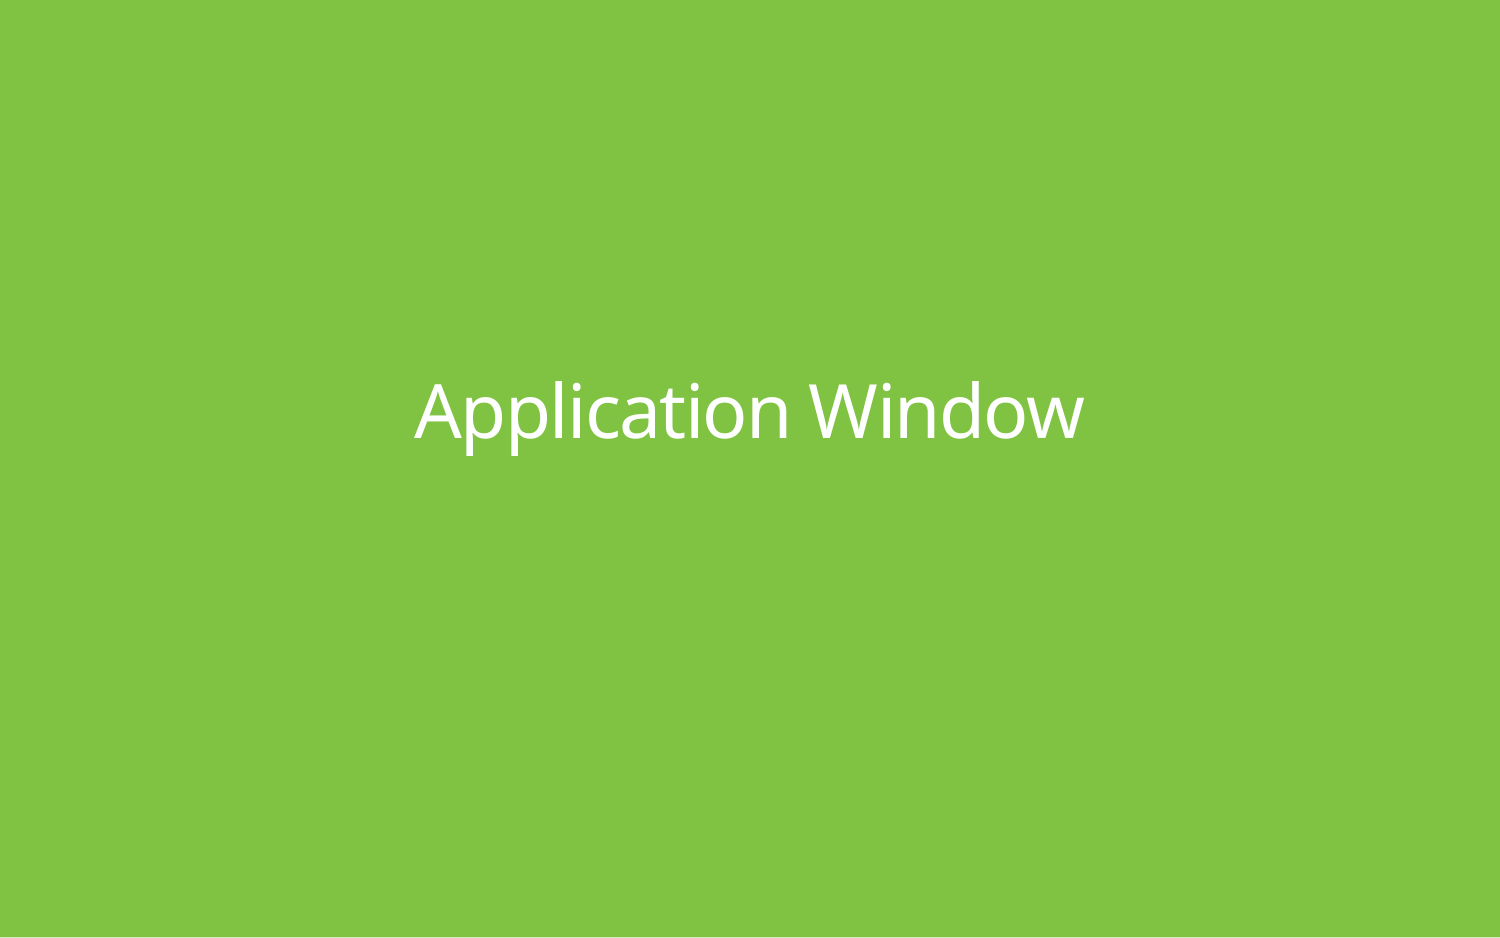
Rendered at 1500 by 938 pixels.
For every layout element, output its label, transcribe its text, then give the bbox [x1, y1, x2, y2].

title Application Window [39, 361, 1461, 547]
